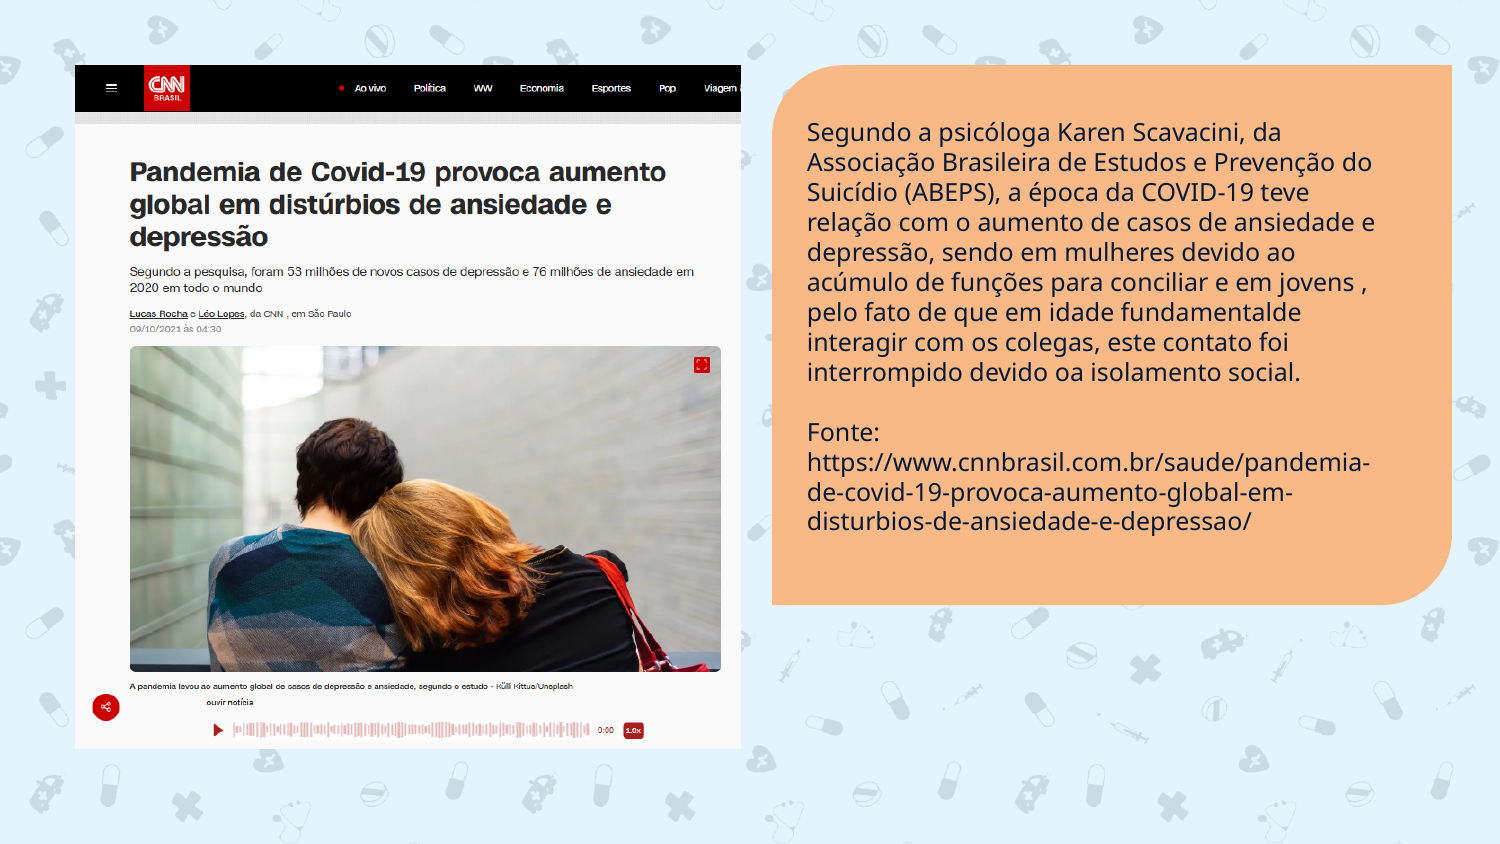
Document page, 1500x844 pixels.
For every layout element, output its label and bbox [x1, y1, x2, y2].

picture [0, 0, 1500, 844]
text_box [771, 64, 1453, 606]
